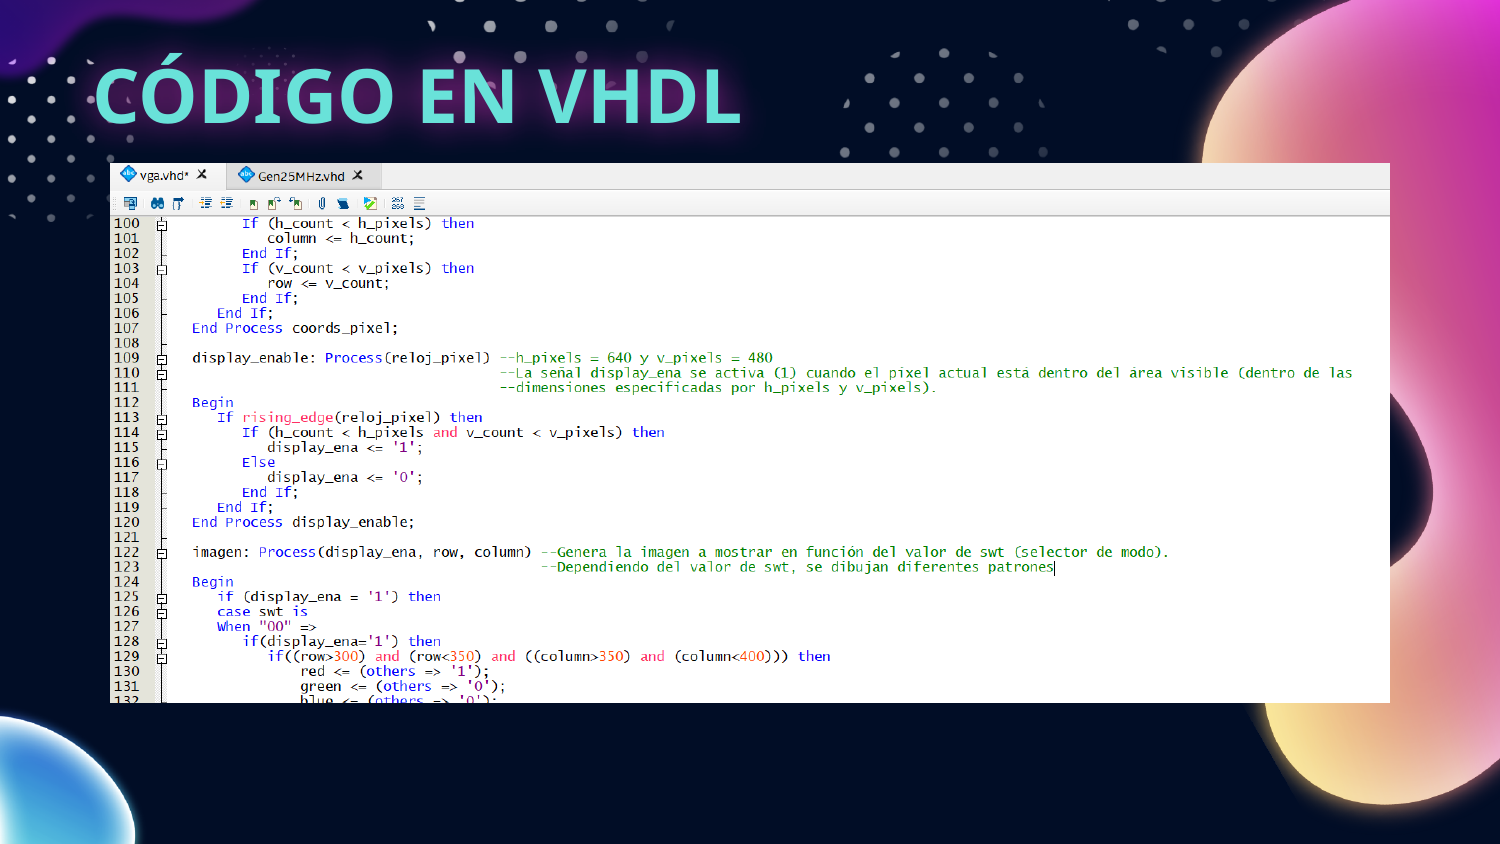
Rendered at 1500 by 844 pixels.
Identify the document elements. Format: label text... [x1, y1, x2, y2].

title CÓDIGO EN VHDL [77, 48, 896, 153]
picture [0, 0, 1500, 844]
